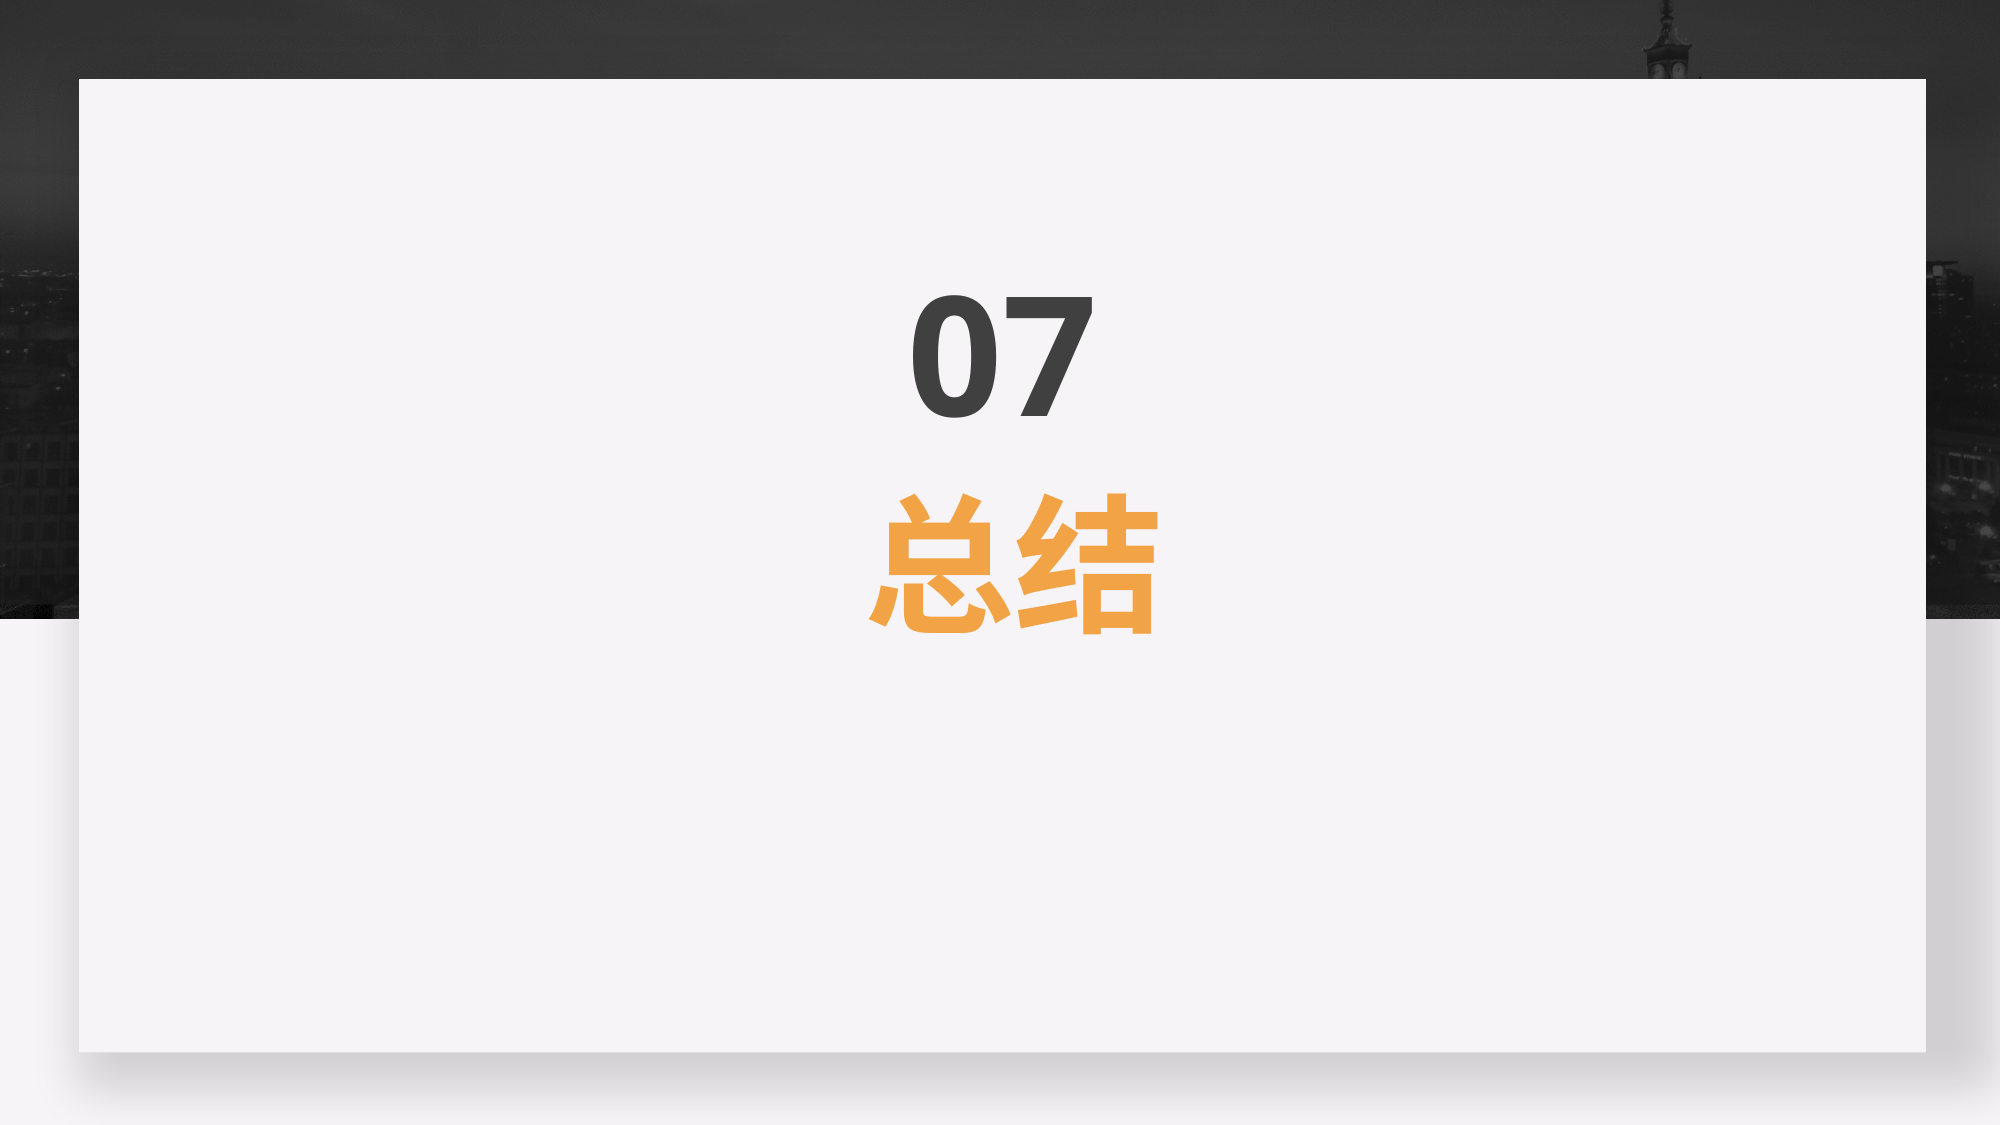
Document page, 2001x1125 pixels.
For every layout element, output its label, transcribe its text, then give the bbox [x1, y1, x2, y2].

picture [0, 0, 2000, 619]
text_box 总结 [864, 619, 2000, 652]
text_box [78, 619, 1927, 1053]
